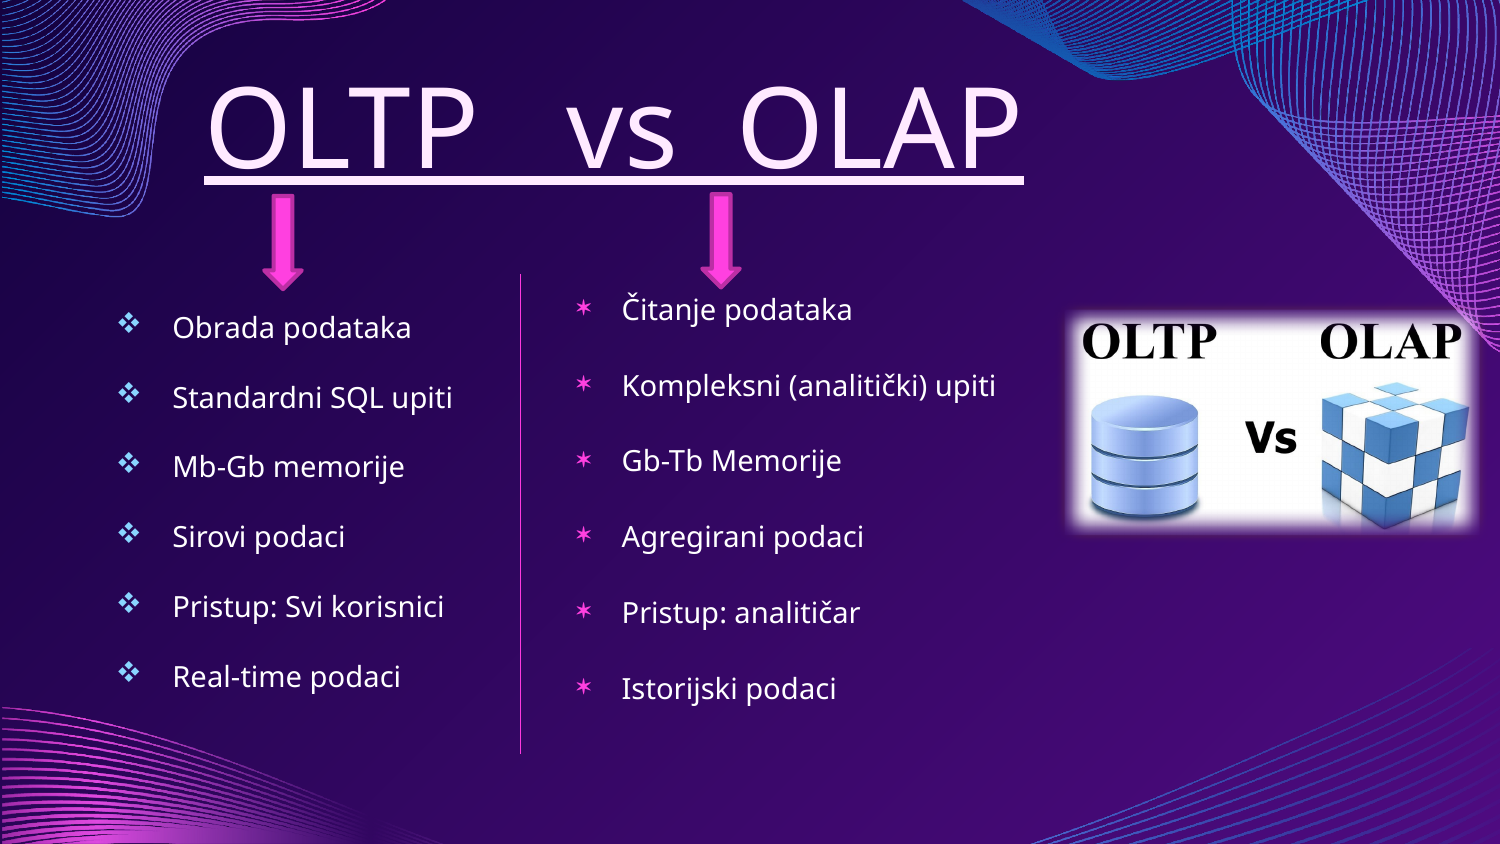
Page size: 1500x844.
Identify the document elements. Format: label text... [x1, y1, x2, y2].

text_box [700, 192, 742, 290]
title OLTP vs OLAP [189, 40, 1450, 169]
text_box [262, 193, 304, 292]
picture [0, 0, 1500, 844]
text_box Čitanje podataka Kompleksni (analitički) upiti Gb-Tb Memorije Agregirani podaci Pristup: analitičar Istorijski podaci [561, 276, 1117, 844]
text_box Obrada podataka Standardni SQL upiti Mb-Gb memorije Sirovi podaci Pristup: Svi korisnici Real-time podaci [82, 259, 638, 770]
